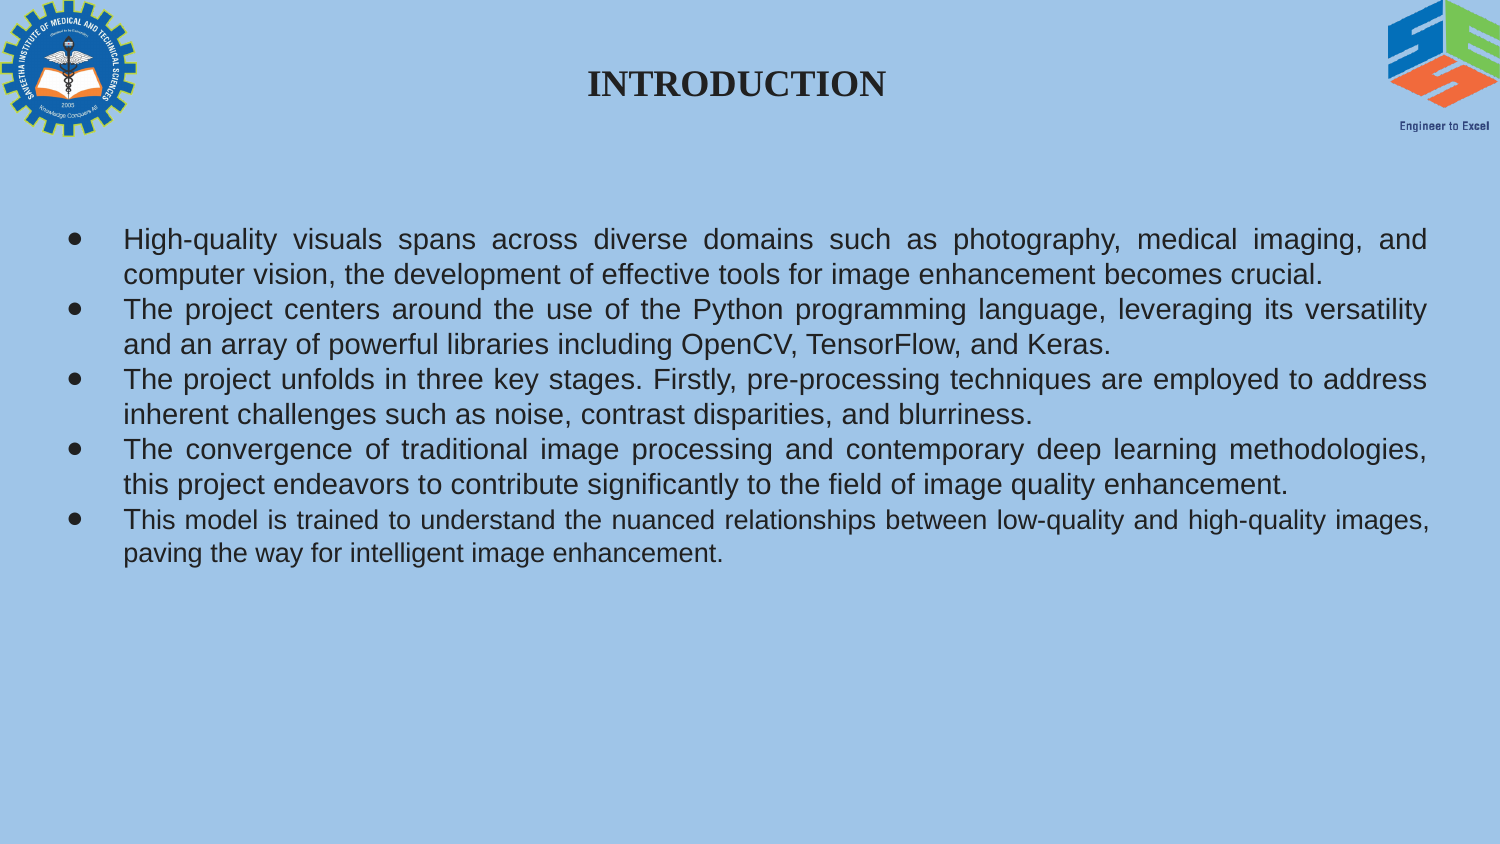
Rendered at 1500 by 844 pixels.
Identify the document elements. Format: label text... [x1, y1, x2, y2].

picture [1388, 0, 1500, 132]
text_box High-quality visuals spans across diverse domains such as photography, medical imaging, and computer vision, the development of effective tools for image enhancement becomes crucial. The project centers around the use of the Python programming language, leveraging its versatility and an array of powerful libraries including OpenCV, TensorFlow, and Keras. The project unfolds in three key stages. Firstly, pre-processing techniques are employed to address inherent challenges such as noise, contrast disparities, and blurriness. The convergence of traditional image processing and contemporary deep learning methodologies, this project endeavors to contribute significantly to the field of image quality enhancement. This model is trained to understand the nuanced relationships between low-quality and high-quality images, paving the way for intelligent image enhancement. [33, 170, 1445, 645]
text_box INTRODUCTION [572, 43, 906, 119]
picture [0, 0, 137, 137]
